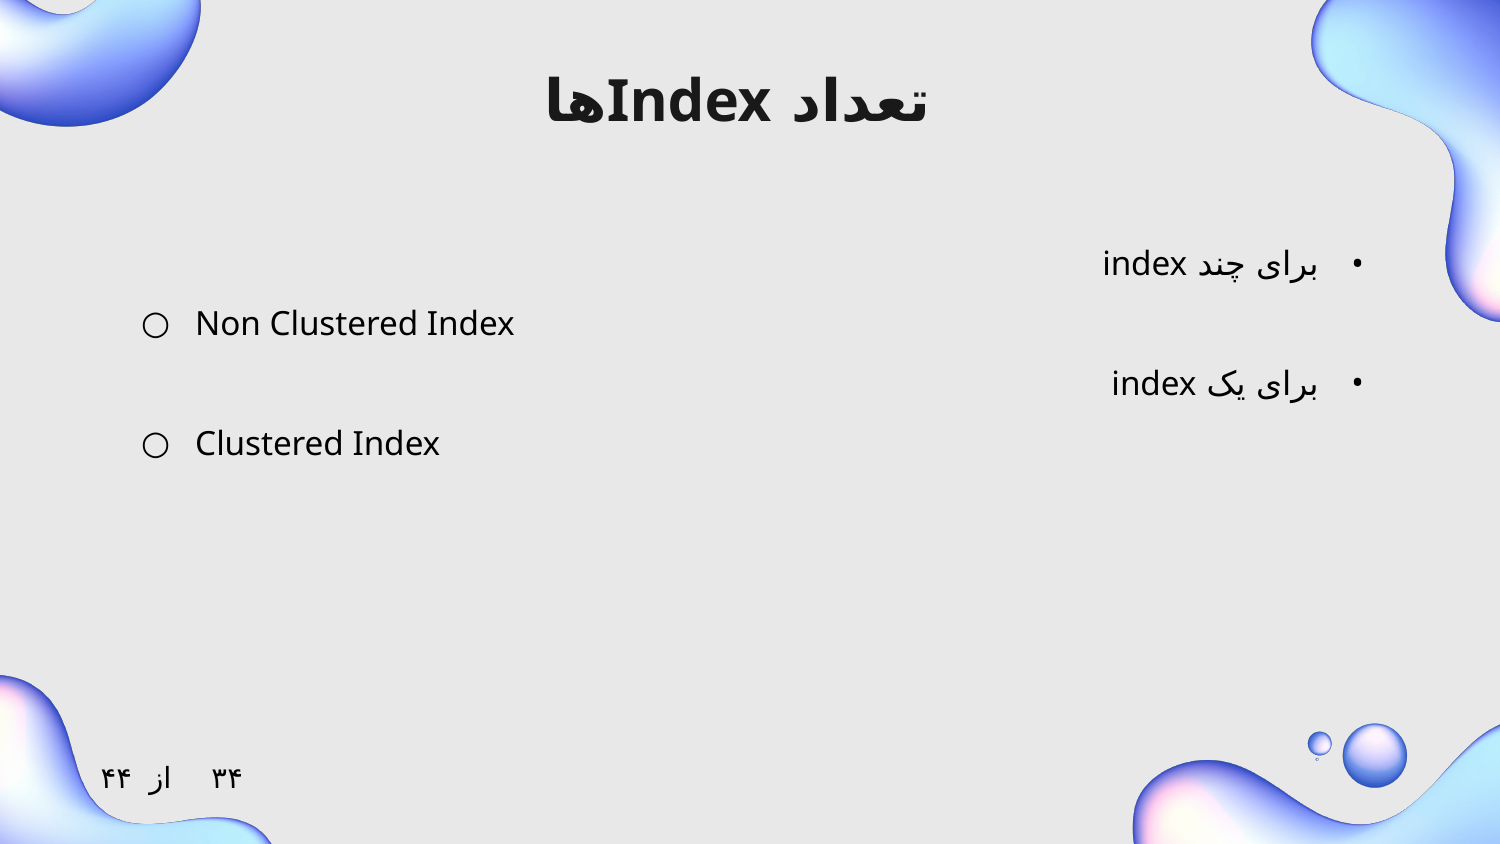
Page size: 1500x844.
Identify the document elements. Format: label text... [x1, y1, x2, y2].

text_box از [147, 751, 173, 802]
picture [0, 655, 329, 844]
title تعداد Indexها [105, 51, 1370, 146]
text_box ۳۴ [173, 751, 258, 802]
picture [0, 0, 220, 158]
picture [1099, 662, 1500, 844]
text_box ۴۴ [82, 751, 147, 802]
text_box برای چند index Non Clustered Index برای یک index Clustered Index [30, 214, 1381, 530]
picture [1246, 0, 1500, 360]
